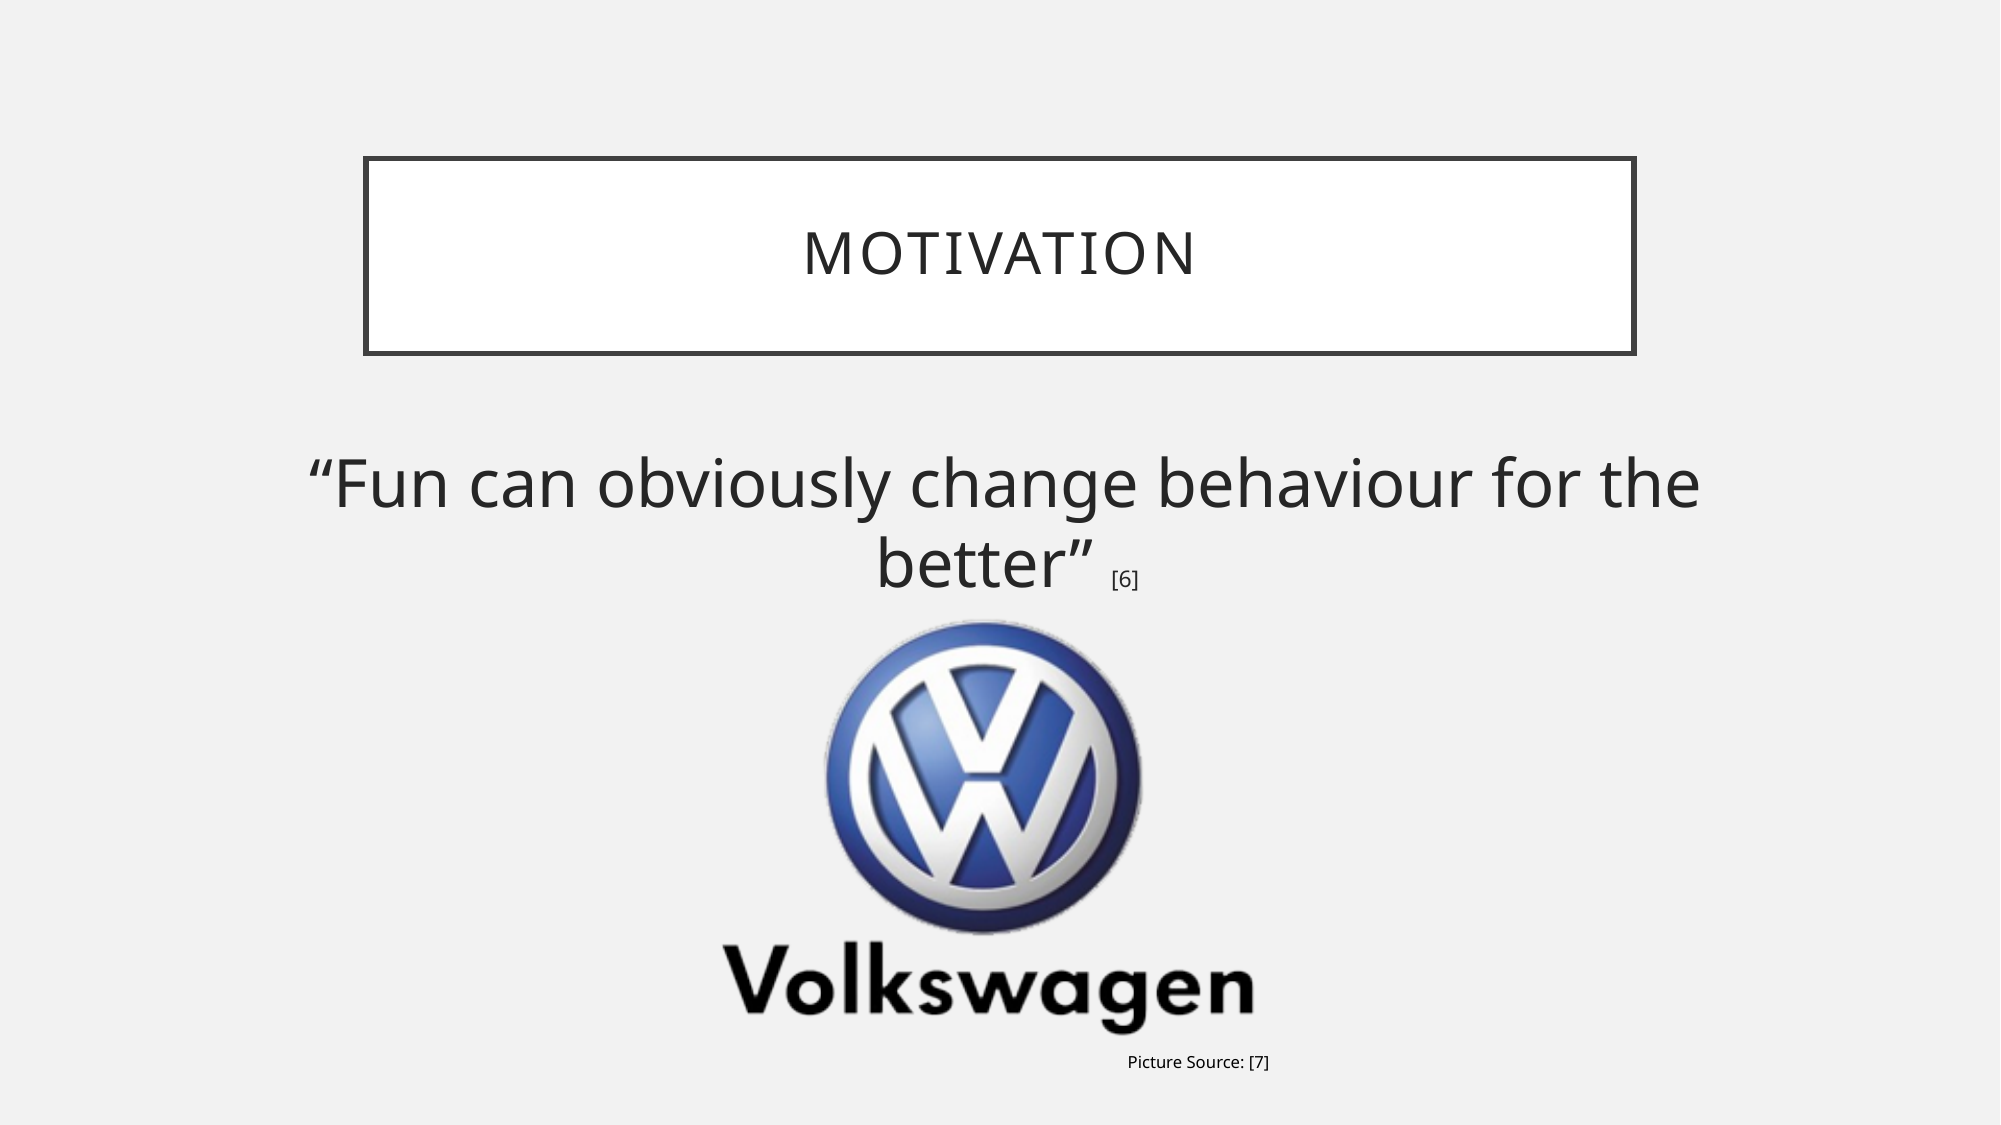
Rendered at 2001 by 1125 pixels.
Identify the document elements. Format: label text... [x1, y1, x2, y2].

list “Fun can obviously change behaviour for the better” [6] [260, 432, 1754, 942]
picture [508, 596, 1447, 1125]
title Motivation [363, 156, 1637, 356]
